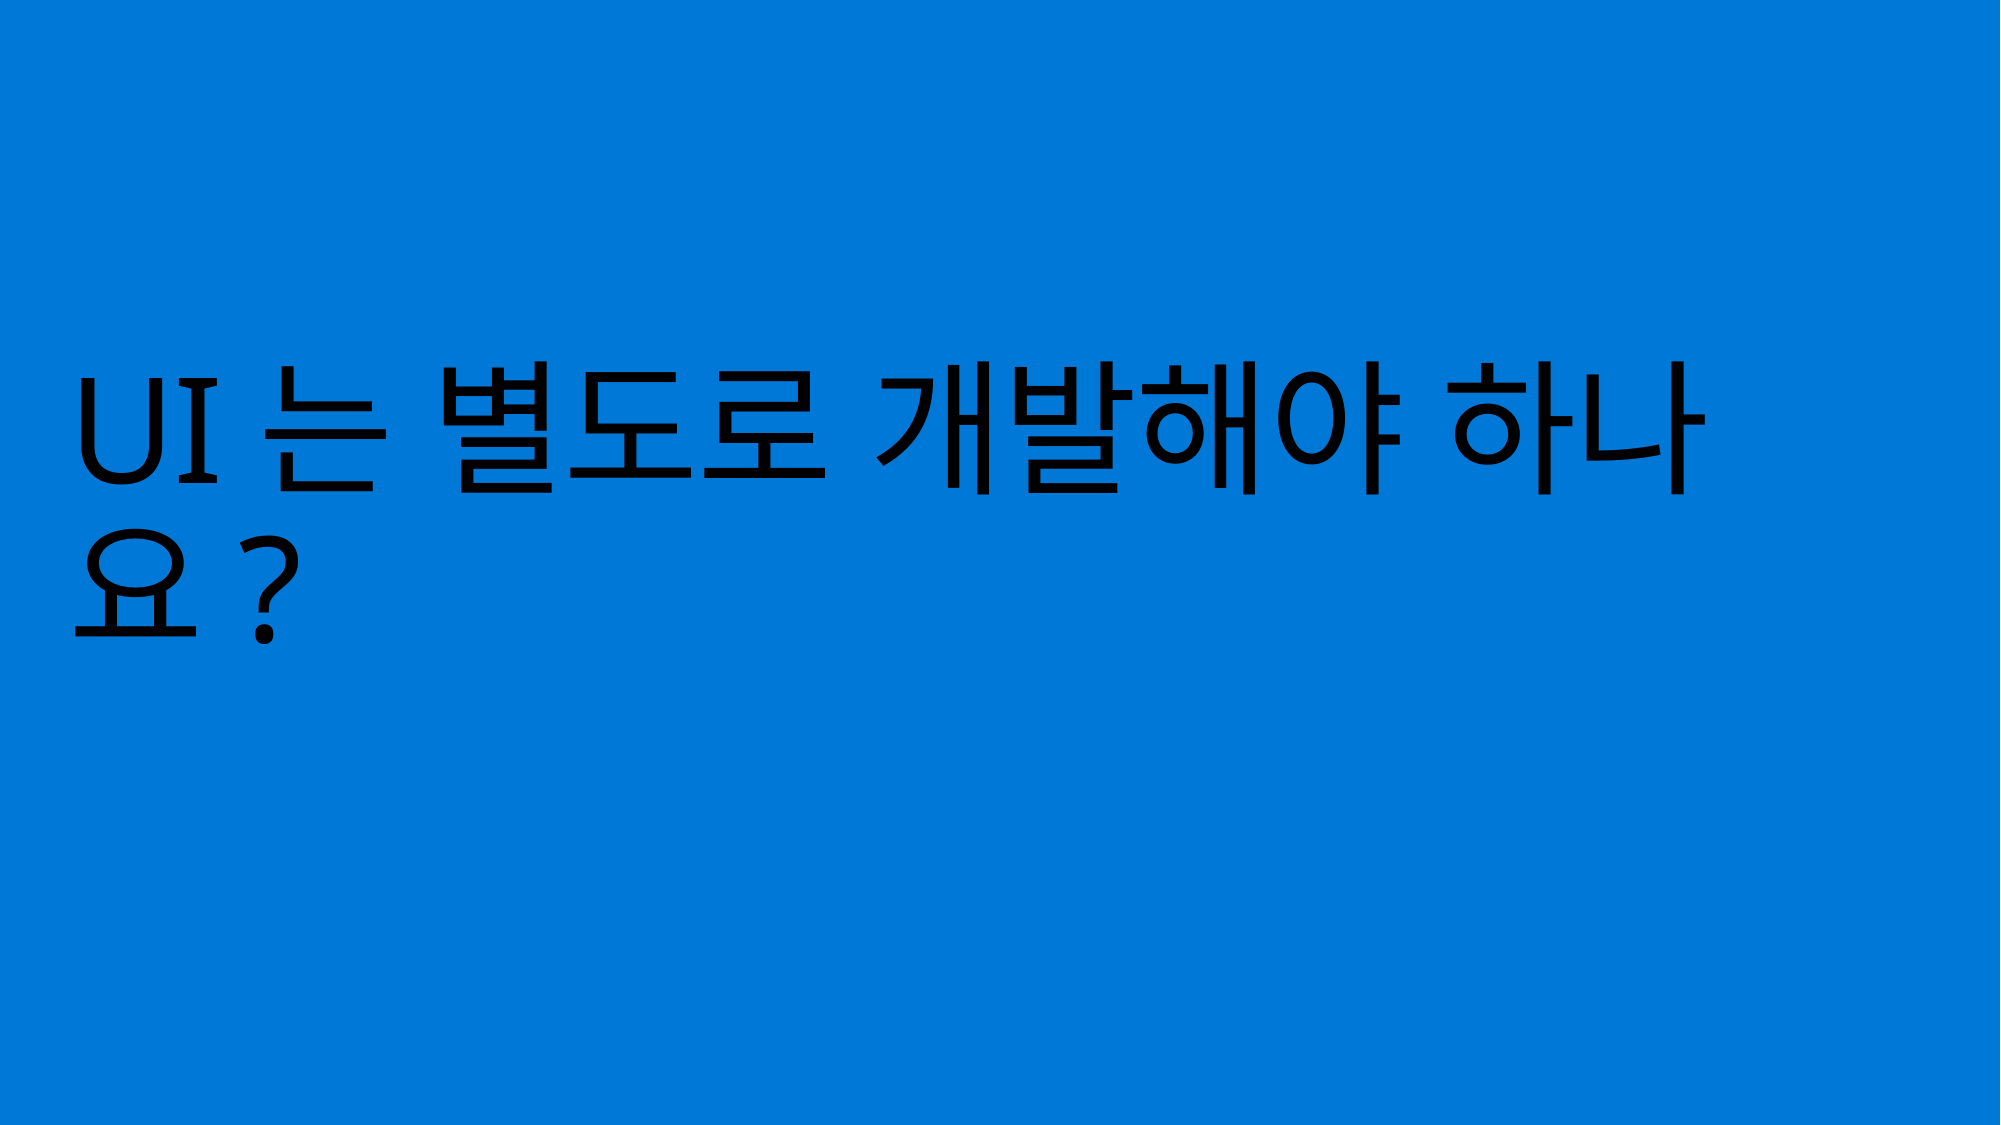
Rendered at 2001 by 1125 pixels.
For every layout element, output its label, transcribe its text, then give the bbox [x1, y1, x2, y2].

title UI는 별도로 개발해야 하나요? [44, 341, 1956, 533]
